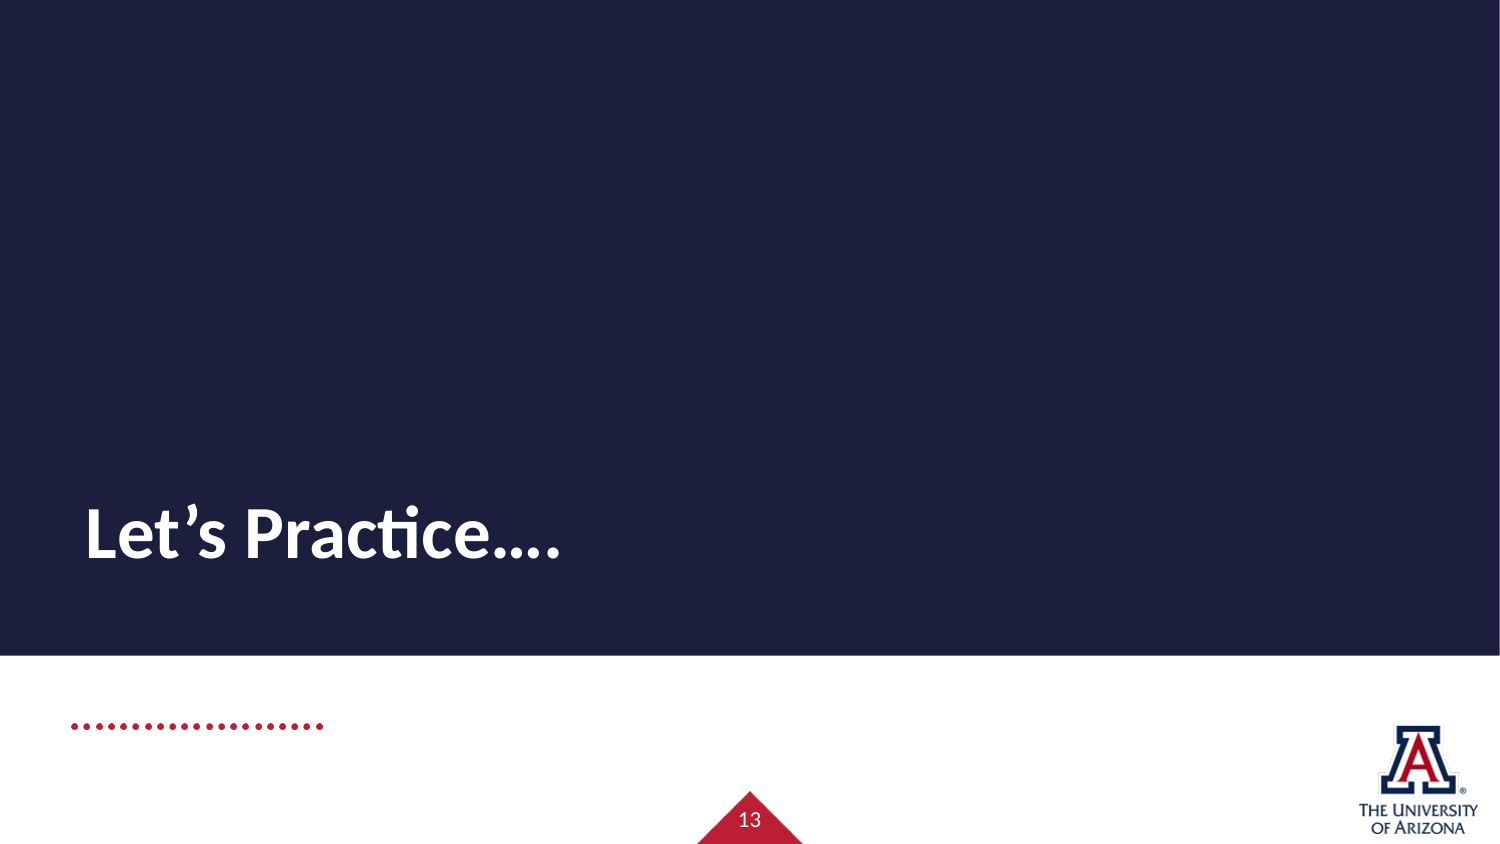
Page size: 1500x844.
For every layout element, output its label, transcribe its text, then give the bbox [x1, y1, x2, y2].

picture [267, 723, 274, 730]
picture [1359, 723, 1478, 834]
picture [120, 723, 127, 730]
title Let’s Practice…. [79, 438, 1355, 620]
picture [157, 723, 164, 730]
picture [145, 723, 152, 730]
picture [71, 723, 78, 730]
picture [193, 723, 200, 730]
picture [242, 723, 249, 730]
picture [181, 723, 188, 730]
picture [96, 723, 103, 730]
picture [230, 723, 237, 730]
picture [697, 791, 803, 844]
picture [316, 723, 323, 730]
picture [279, 723, 286, 730]
picture [108, 723, 115, 730]
